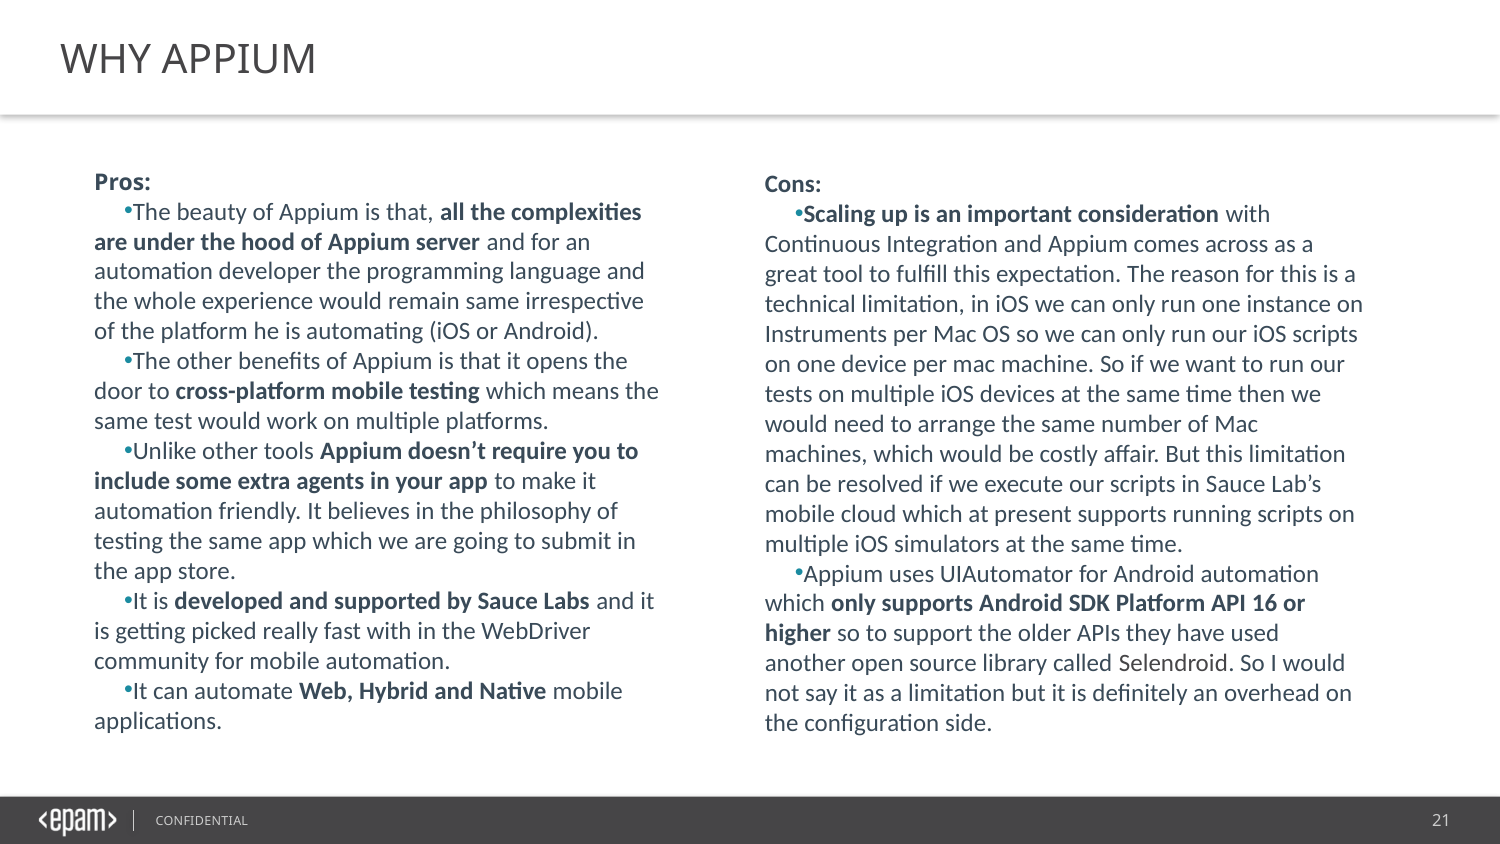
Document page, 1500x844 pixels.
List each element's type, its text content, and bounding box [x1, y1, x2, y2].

text_box Pros: The beauty of Appium is that, all the complexities are under the hood of Appium server and for an automation developer the programming language and the whole experience would remain same irrespective of the platform he is automating (iOS or Android). The other benefits of Appium is that it opens the door to cross-platform mobile testing which means the same test would work on multiple platforms. Unlike other tools Appium doesn’t require you to include some extra agents in your app to make it automation friendly. It believes in the philosophy of testing the same app which we are going to submit in the app store. It is developed and supported by Sauce Labs and it is getting picked really fast with in the WebDriver community for mobile automation. It can automate Web, Hybrid and Native mobile applications. [79, 160, 678, 742]
list WHY APPIUM [0, 0, 1500, 115]
text_box Cons: Scaling up is an important consideration with Continuous Integration and Appium comes across as a great tool to fulfill this expectation. The reason for this is a technical limitation, in iOS we can only run one instance on Instruments per Mac OS so we can only run our iOS scripts on one device per mac machine. So if we want to run our tests on multiple iOS devices at the same time then we would need to arrange the same number of Mac machines, which would be costly affair. But this limitation can be resolved if we execute our scripts in Sauce Lab’s mobile cloud which at present supports running scripts on multiple iOS simulators at the same time. Appium uses UIAutomator for Android automation which only supports Android SDK Platform API 16 or higher so to support the older APIs they have used another open source library called Selendroid. So I would not say it as a limitation but it is definitely an overhead on the configuration side. [750, 160, 1381, 744]
picture [38, 808, 117, 837]
